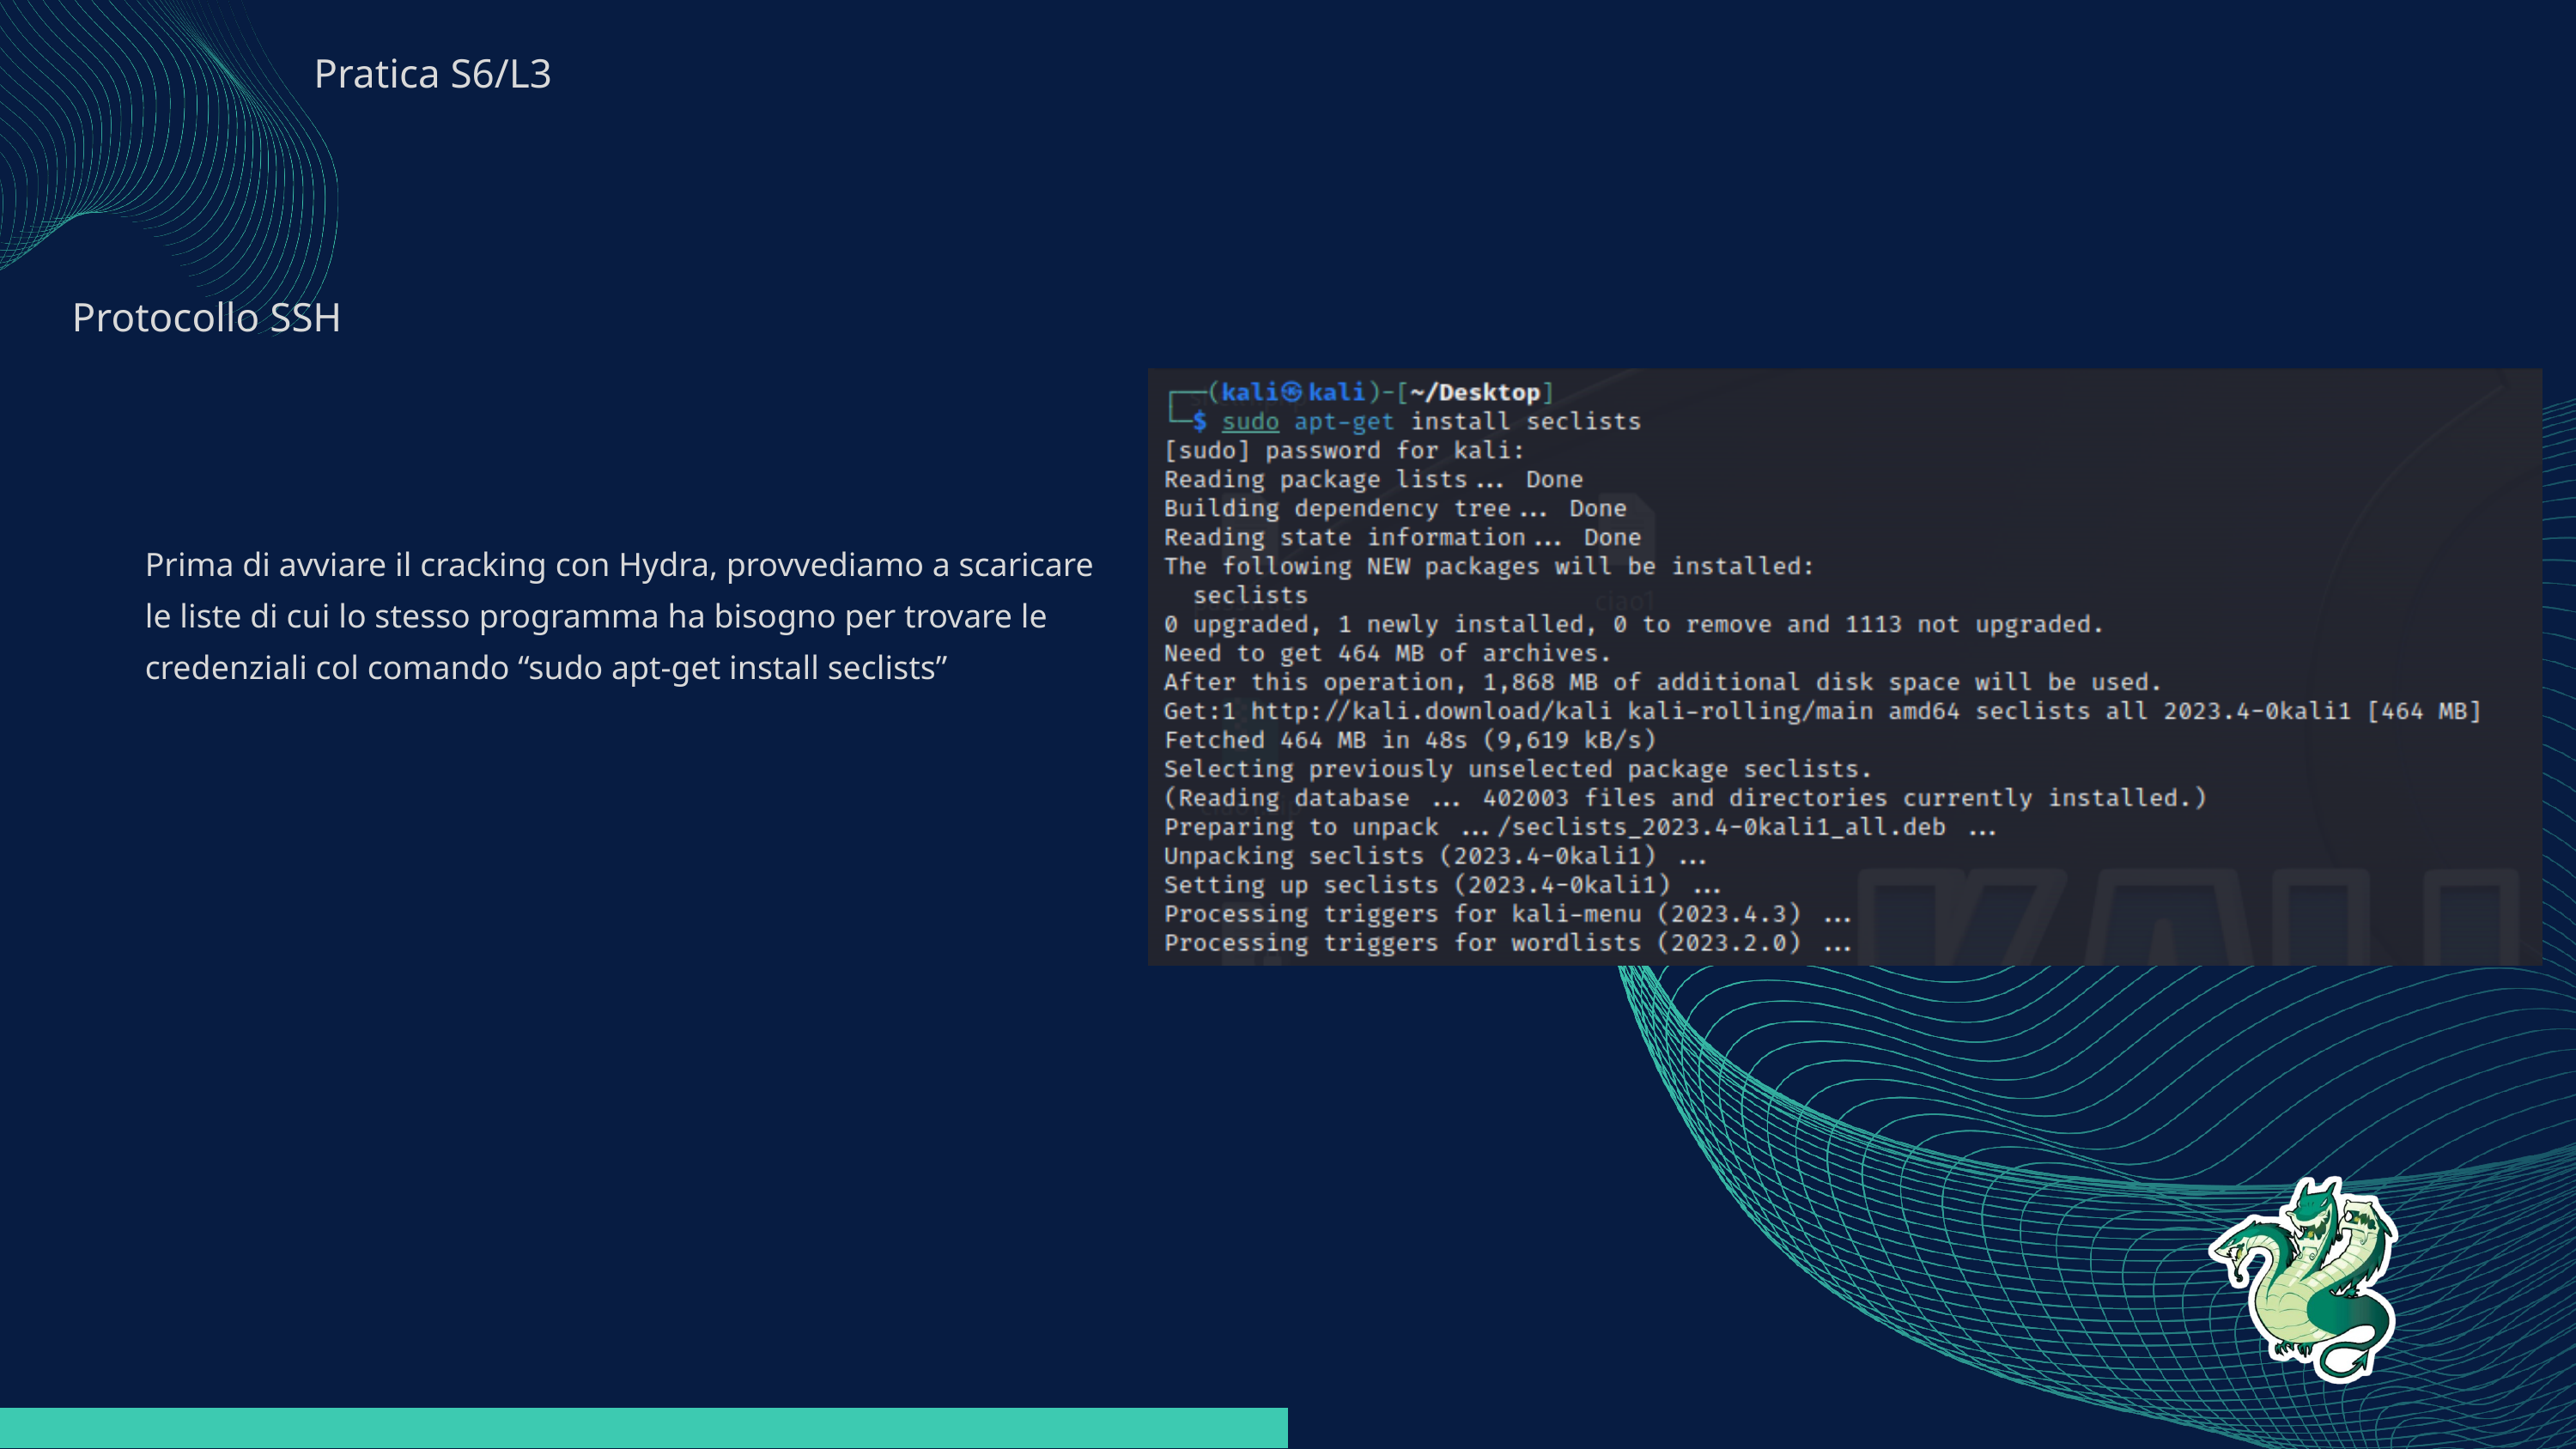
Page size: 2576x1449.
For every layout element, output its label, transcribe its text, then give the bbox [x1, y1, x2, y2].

text_box [1148, 368, 2543, 967]
text_box Pratica S6/L3 [313, 33, 644, 96]
text_box Prima di avviare il cracking con Hydra, provvediamo a scaricare le liste di cui lo stesso programma ha bisogno per trovare le credenziali col comando “sudo apt-get install seclists” [144, 531, 1120, 687]
text_box [2175, 1152, 2432, 1409]
text_box [0, 0, 338, 338]
text_box Protocollo SSH [71, 276, 403, 340]
text_box [1528, 368, 2576, 1449]
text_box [0, 1407, 1289, 1449]
